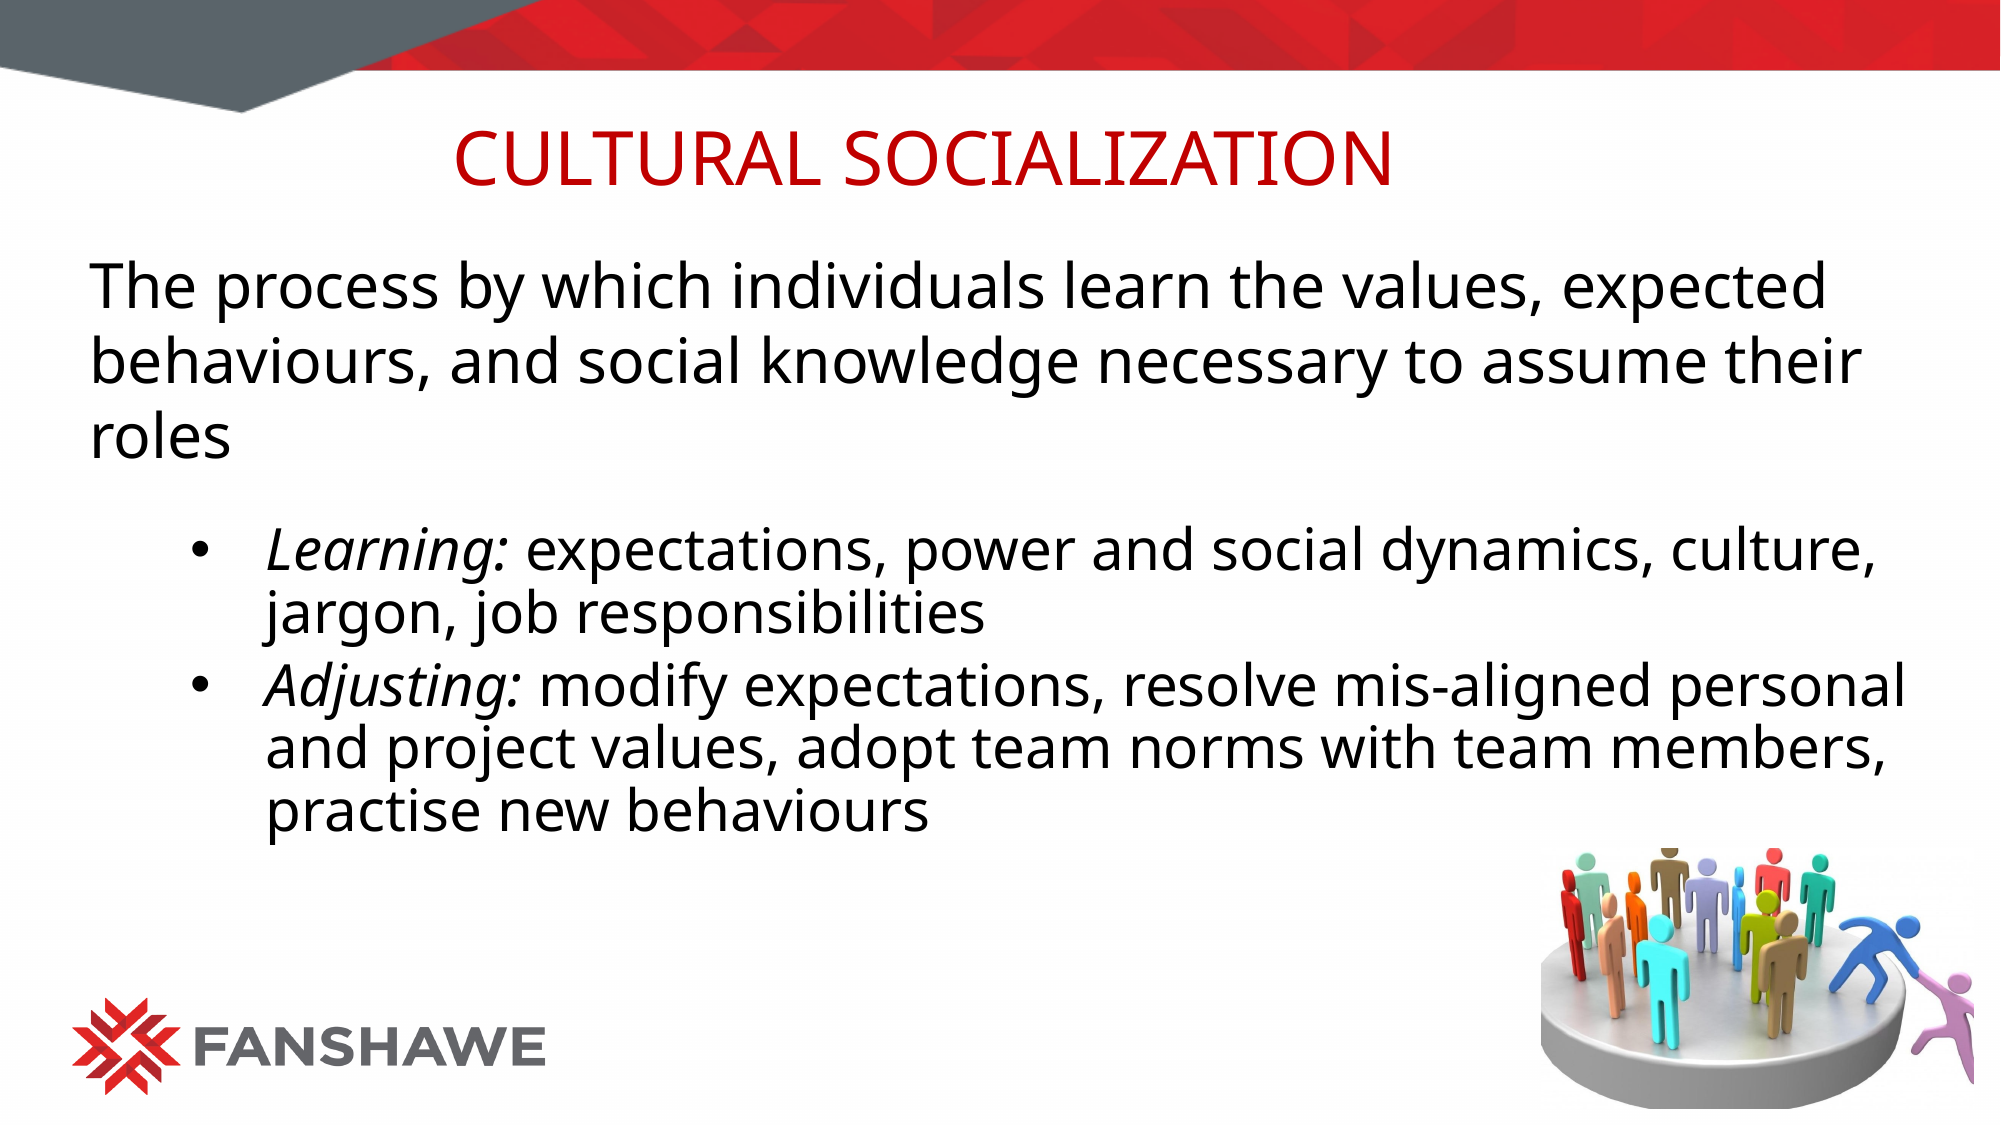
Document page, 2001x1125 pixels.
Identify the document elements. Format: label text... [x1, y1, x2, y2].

list The process by which individuals learn the values, expected behaviours, and social knowledge necessary to assume their roles Learning: expectations, power and social dynamics, culture, jargon, job responsibilities Adjusting: modify expectations, resolve mis-aligned personal and project values, adopt team norms with team members, practise new behaviours [74, 238, 1926, 971]
picture [0, 0, 2001, 1125]
title Cultural socialization [452, 94, 1469, 202]
